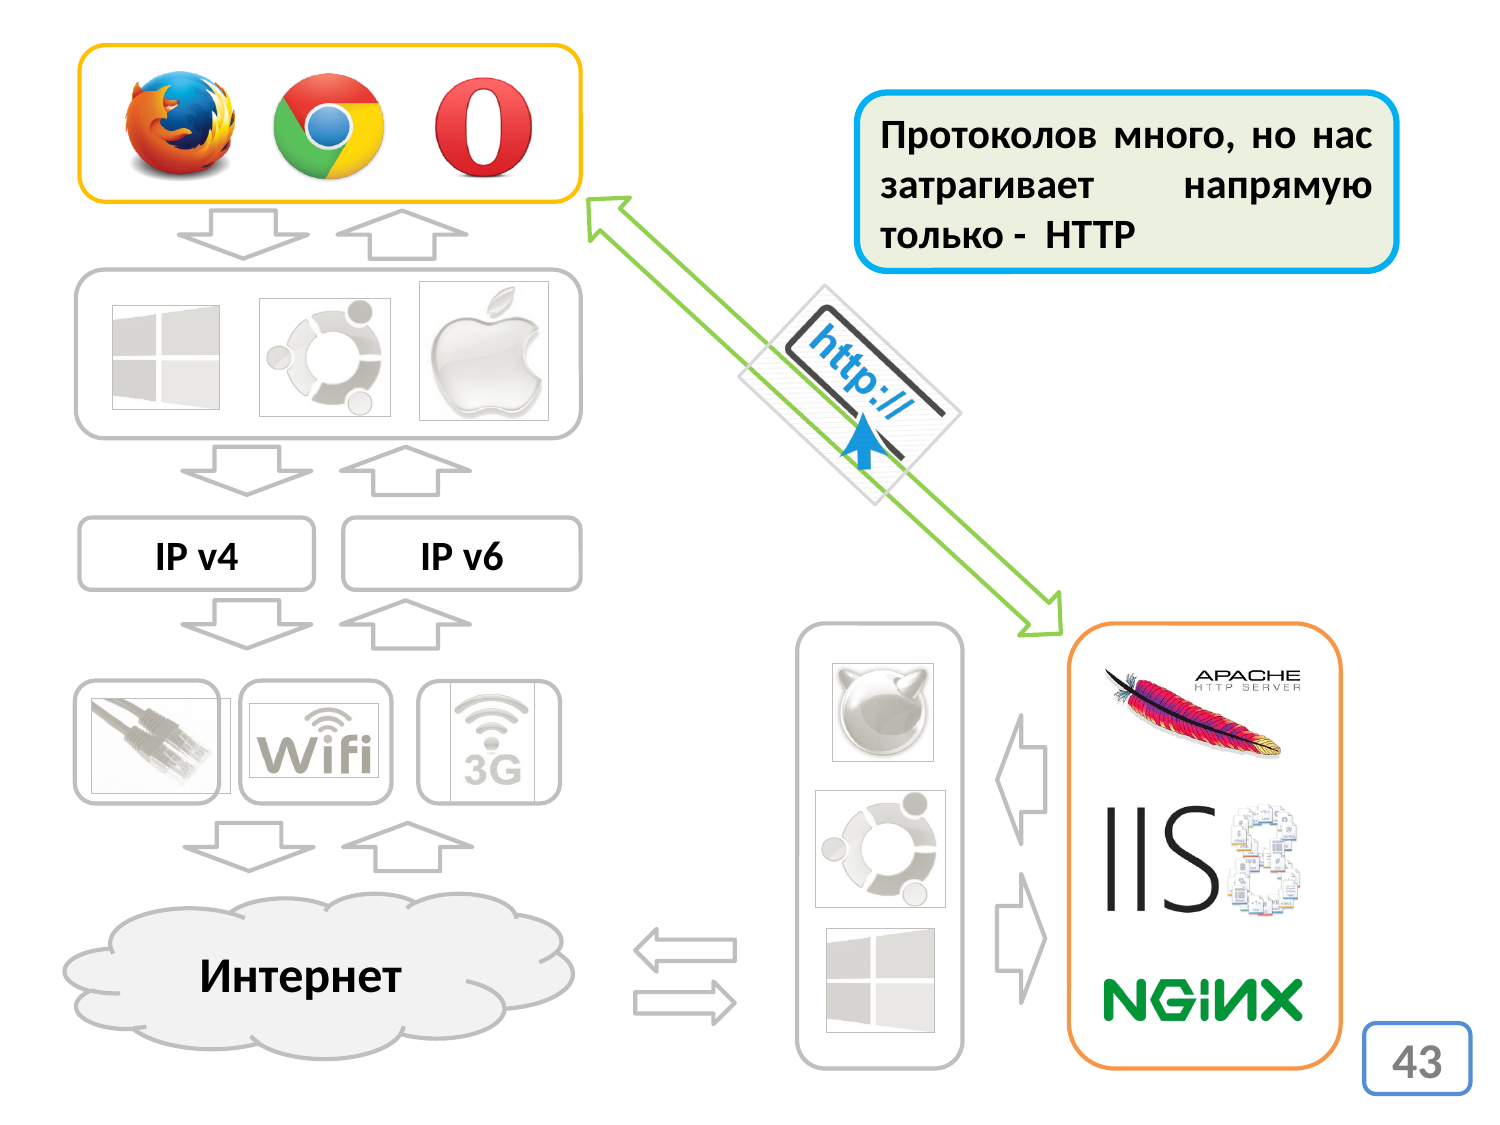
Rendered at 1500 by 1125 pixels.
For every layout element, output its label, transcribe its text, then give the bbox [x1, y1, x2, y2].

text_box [181, 599, 471, 649]
text_box Протоколов много, но нас затрагивает напрямую только - HTTP [854, 90, 1399, 273]
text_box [239, 680, 392, 804]
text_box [79, 517, 581, 591]
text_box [418, 678, 561, 804]
text_box 43 [1362, 1021, 1473, 1097]
text_box [886, 471, 1063, 638]
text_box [1068, 623, 1341, 1069]
text_box [838, 186, 1415, 380]
text_box [586, 195, 758, 367]
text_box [184, 822, 473, 872]
picture [742, 289, 958, 501]
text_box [178, 211, 467, 259]
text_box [181, 446, 471, 496]
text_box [637, 926, 733, 1027]
text_box Интернет [62, 891, 576, 1062]
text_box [79, 44, 581, 202]
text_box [876, 834, 1166, 884]
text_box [75, 269, 582, 439]
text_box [796, 623, 963, 1069]
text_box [74, 680, 231, 804]
